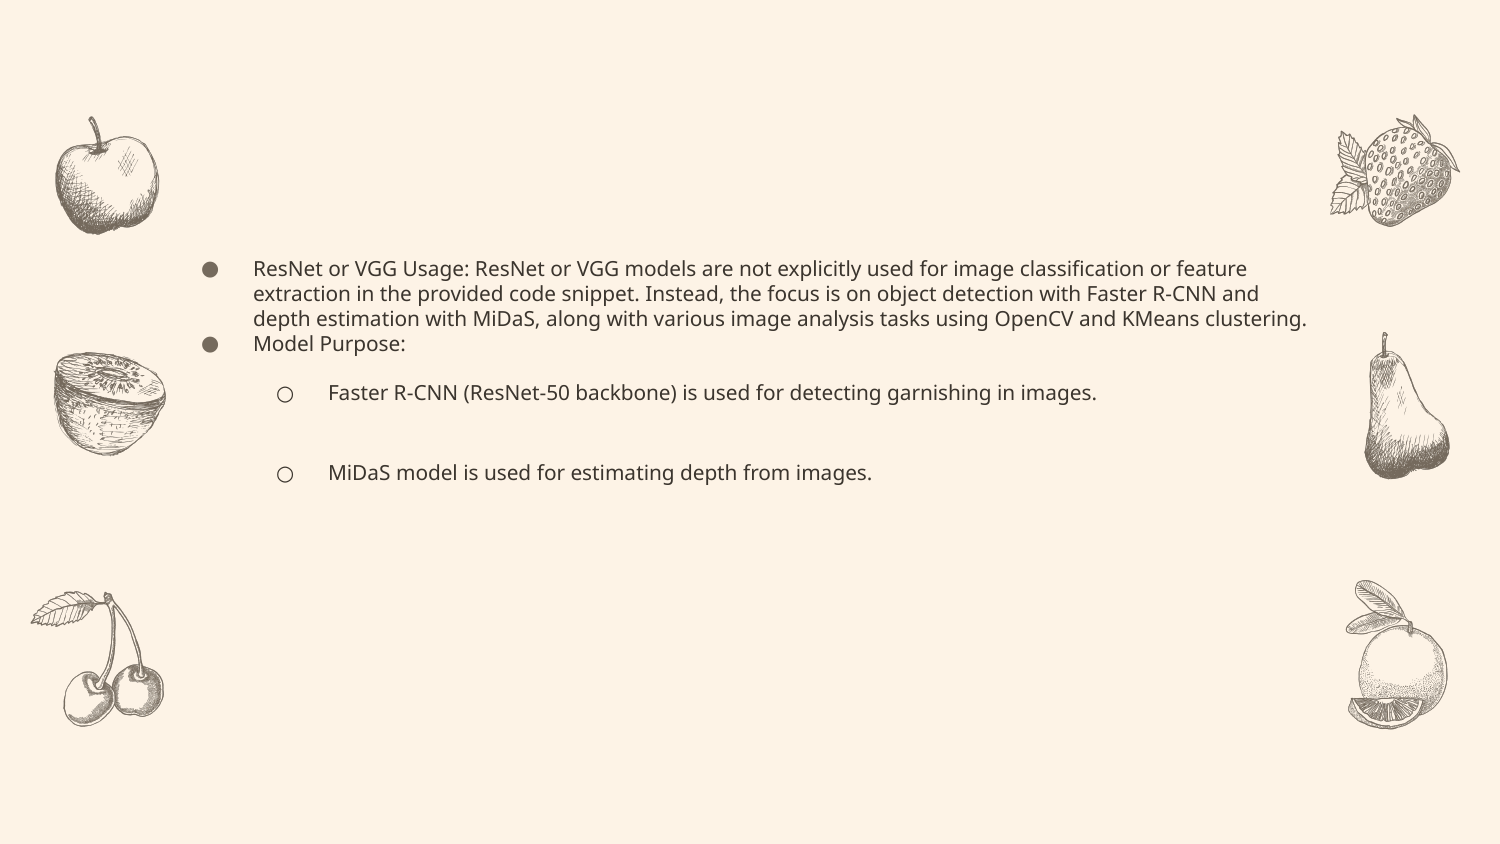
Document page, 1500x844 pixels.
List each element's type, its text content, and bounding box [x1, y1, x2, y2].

picture [1337, 575, 1465, 741]
picture [1339, 320, 1457, 486]
picture [33, 337, 163, 469]
picture [23, 583, 163, 733]
picture [39, 102, 169, 244]
list ResNet or VGG Usage: ResNet or VGG models are not explicitly used for image classification or feature extraction in the provided code snippet. Instead, the focus is on object detection with Faster R-CNN and depth estimation with MiDaS, along with various image analysis tasks using OpenCV and KMeans clustering. Model Purpose: Faster R-CNN (ResNet-50 backbone) is used for detecting garnishing in images. MiDaS model is used for estimating depth from images. [163, 215, 1337, 737]
picture [1330, 114, 1461, 232]
